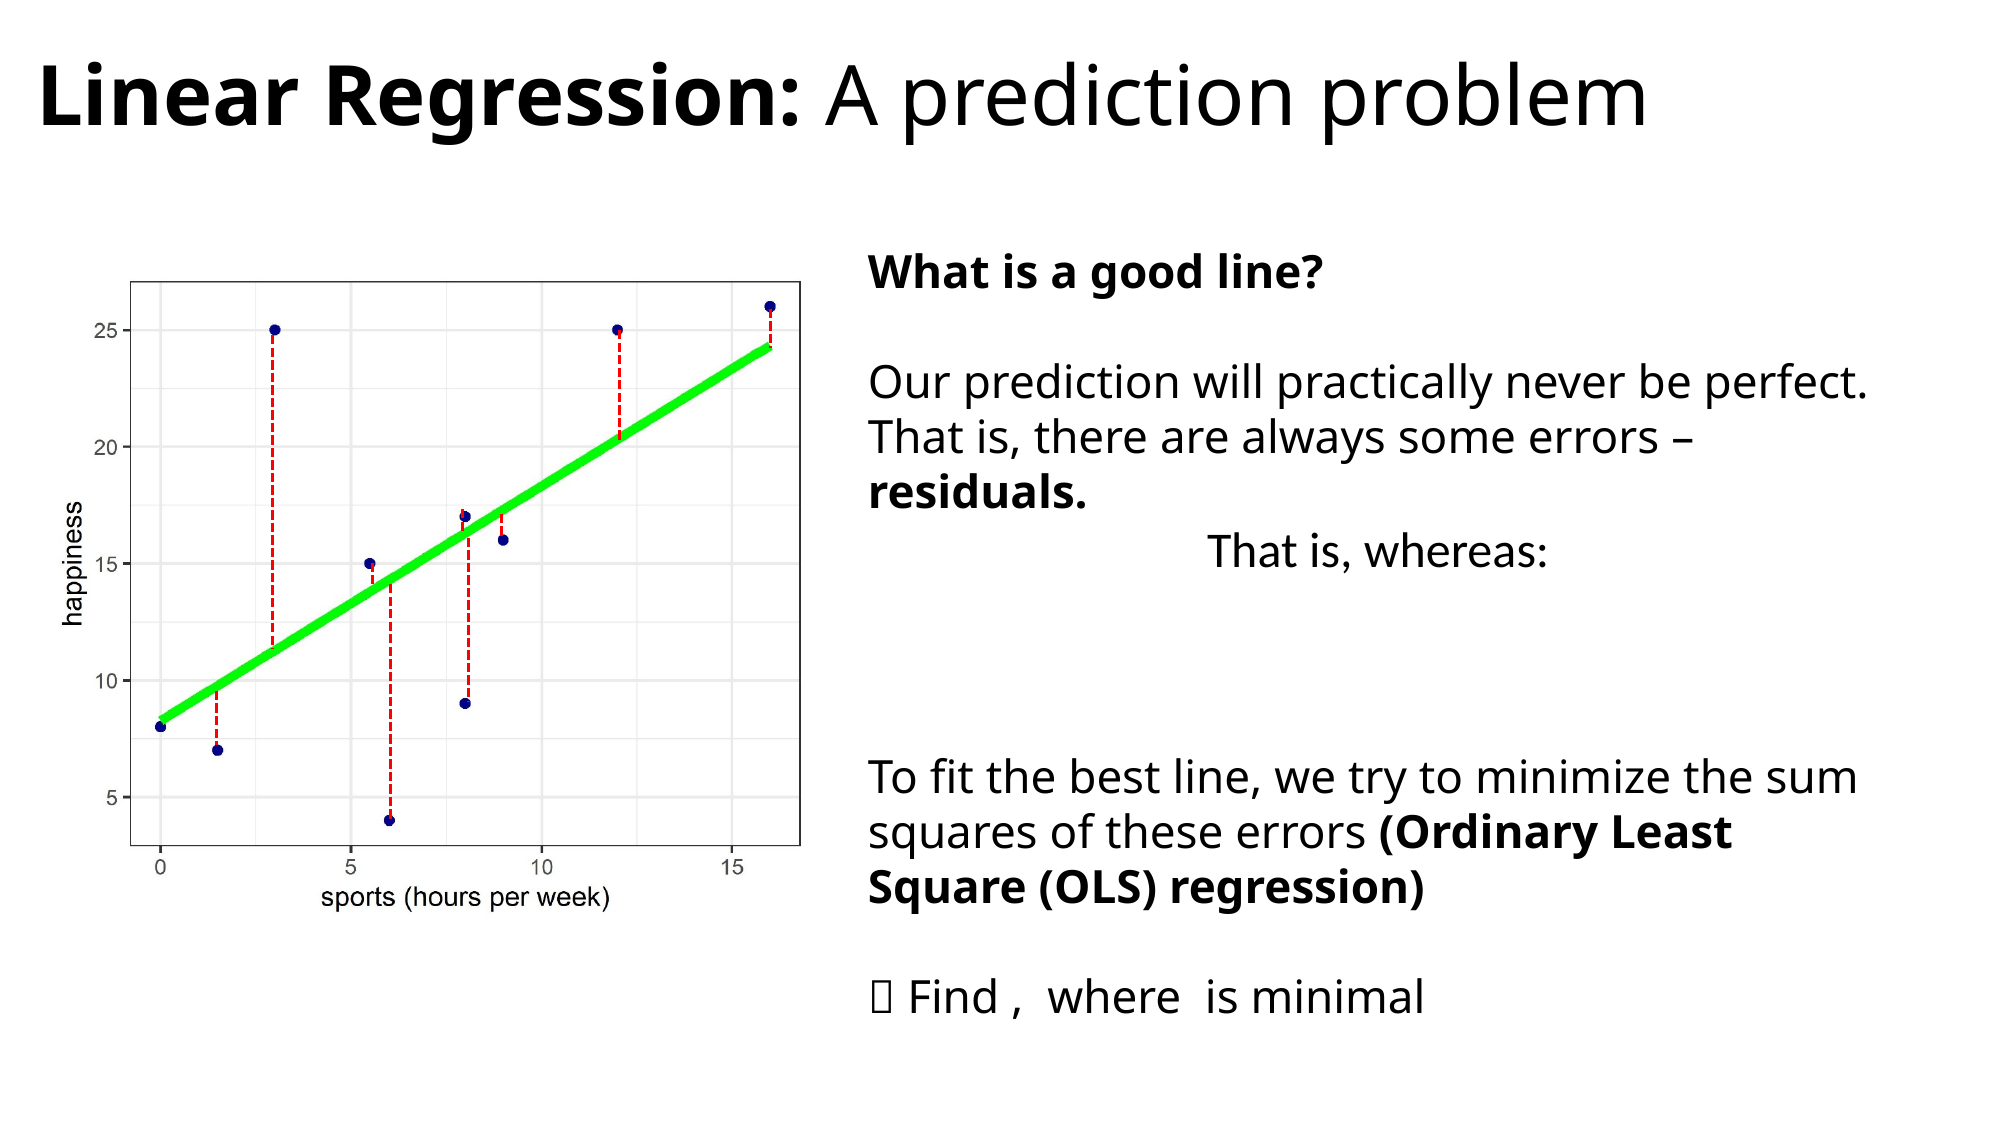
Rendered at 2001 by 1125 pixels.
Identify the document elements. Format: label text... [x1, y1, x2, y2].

title Linear Regression: A prediction problem [21, 13, 1861, 184]
picture [47, 267, 814, 925]
